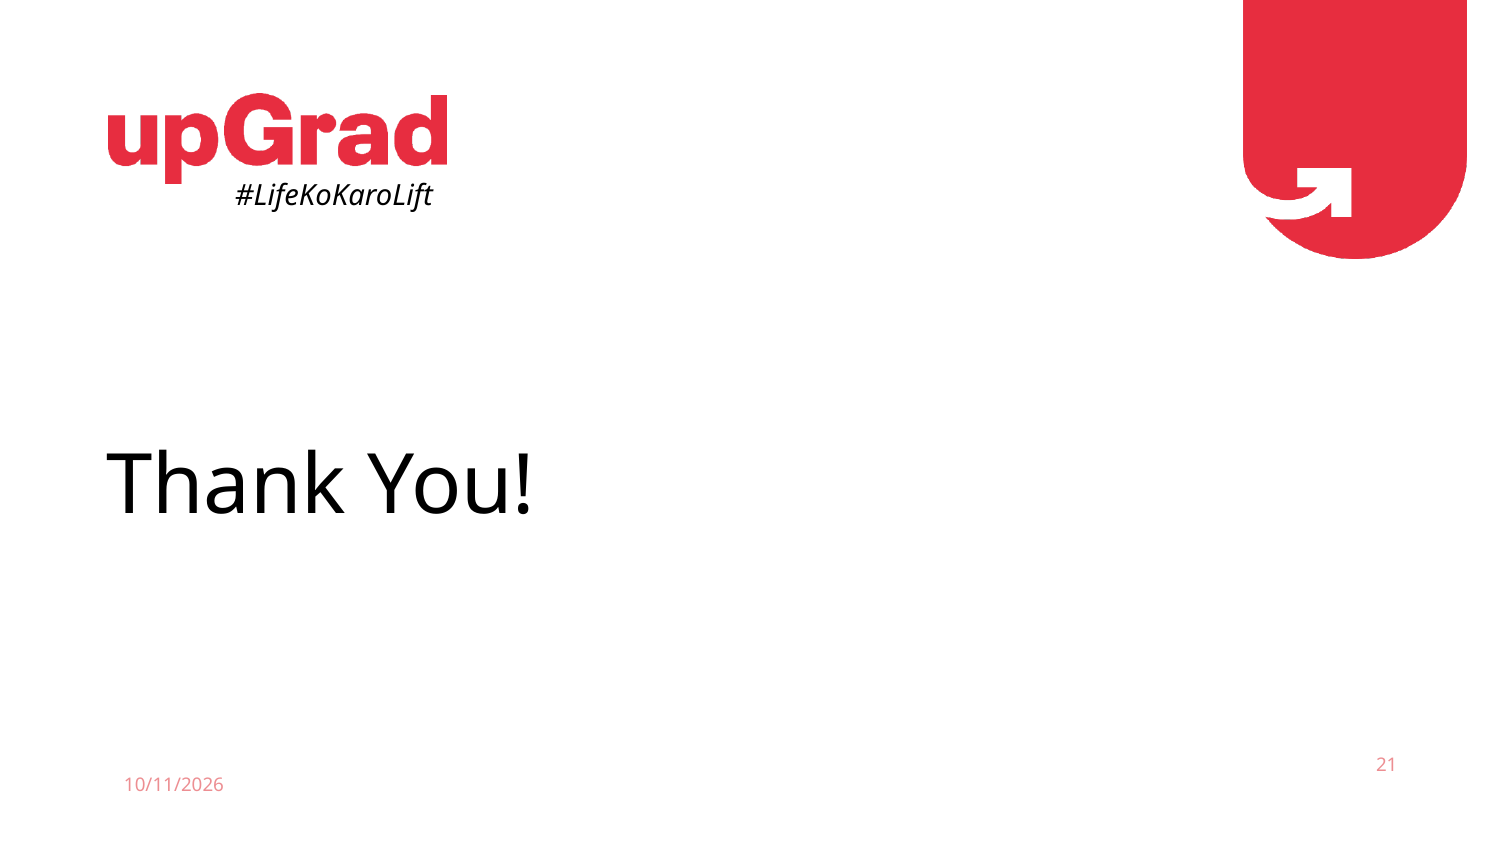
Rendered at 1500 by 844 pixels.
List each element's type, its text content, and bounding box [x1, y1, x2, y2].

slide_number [108, 763, 447, 809]
picture [108, 93, 447, 184]
slide_number 21 [1075, 740, 1413, 786]
picture [1243, 0, 1467, 259]
text_box Thank You! [91, 346, 1223, 540]
text_box #LifeKoKaroLift [189, 117, 617, 333]
